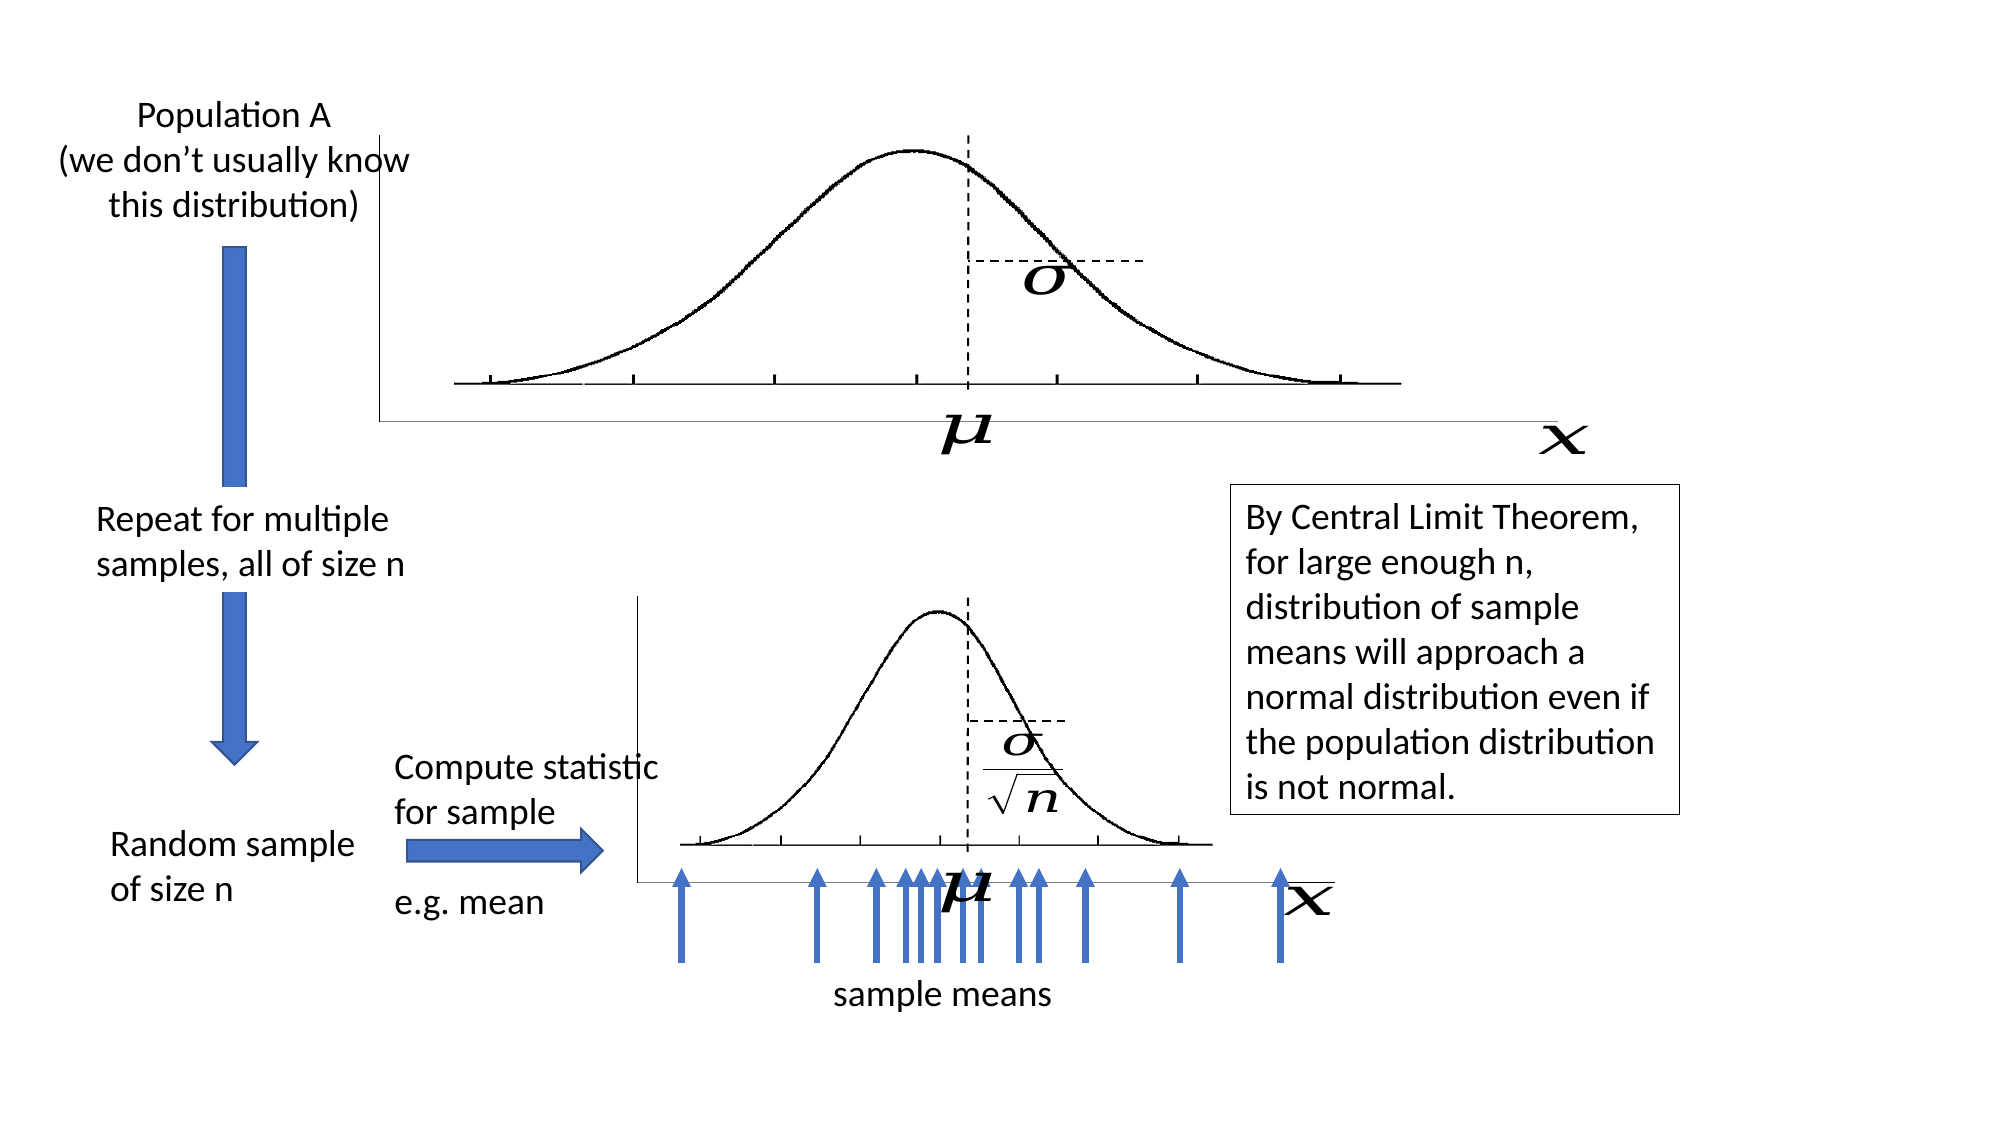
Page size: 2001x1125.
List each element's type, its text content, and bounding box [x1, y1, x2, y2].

picture [379, 135, 1558, 422]
text_box Repeat for multiple samples, all of size n [81, 487, 434, 592]
text_box [209, 592, 260, 767]
picture [636, 596, 1300, 883]
text_box By Central Limit Theorem, for large enough n, distribution of sample means will approach a normal distribution even if the population distribution is not normal. [1230, 484, 1680, 815]
text_box sample means [818, 961, 1080, 1022]
text_box Population A (we don’t usually know this distribution) [40, 82, 428, 233]
text_box Compute statistic for sample e.g. mean [379, 734, 676, 930]
text_box Random sample of size n [95, 811, 373, 917]
text_box [222, 246, 247, 487]
